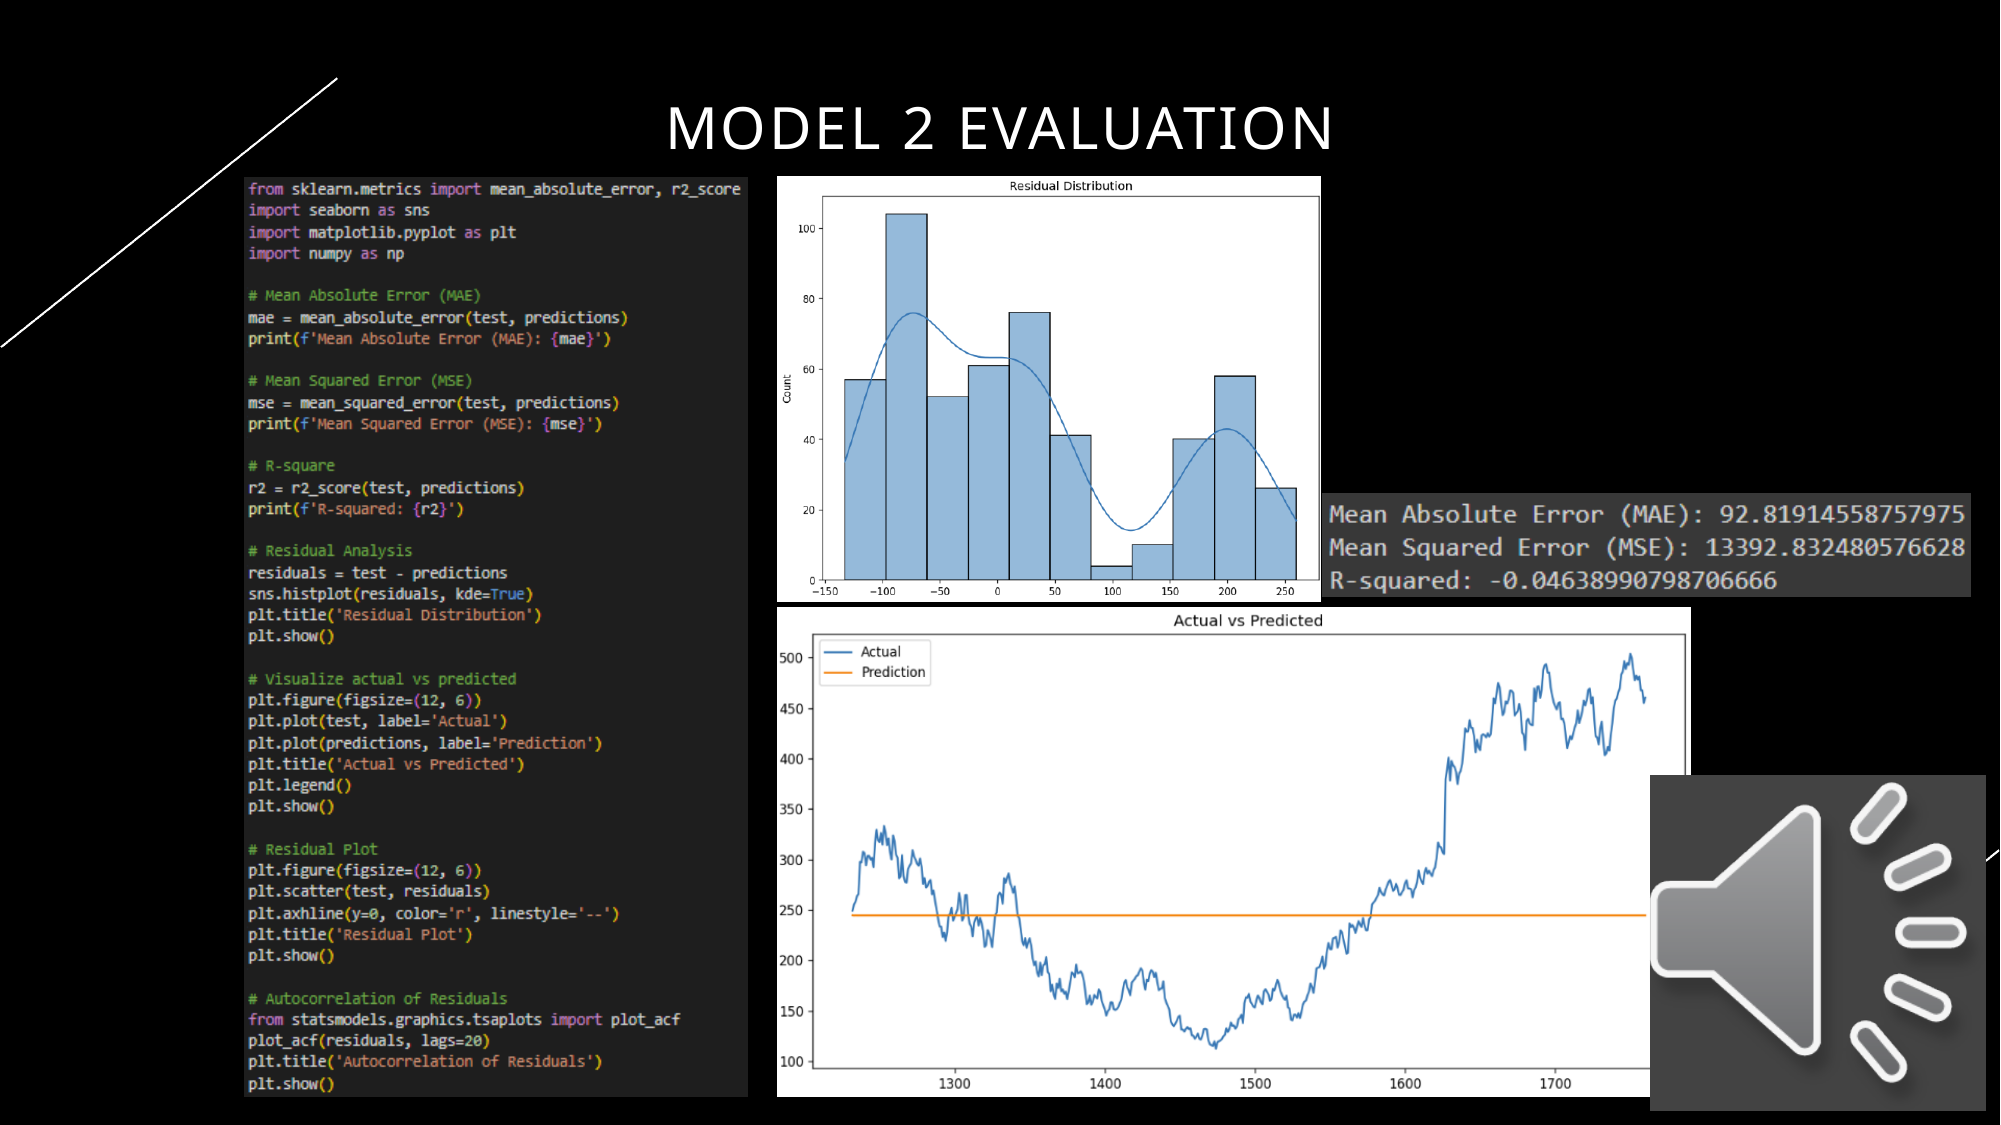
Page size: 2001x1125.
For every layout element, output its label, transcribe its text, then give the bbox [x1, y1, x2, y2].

title Model 2 Evaluation [309, 22, 1691, 240]
picture [777, 607, 2000, 1112]
picture [0, 77, 748, 1097]
footer PRESENTATION TITLE [662, 1042, 1338, 1103]
slide_number 15 [1412, 1097, 1648, 1103]
picture [1322, 493, 1971, 597]
picture [777, 176, 1321, 602]
